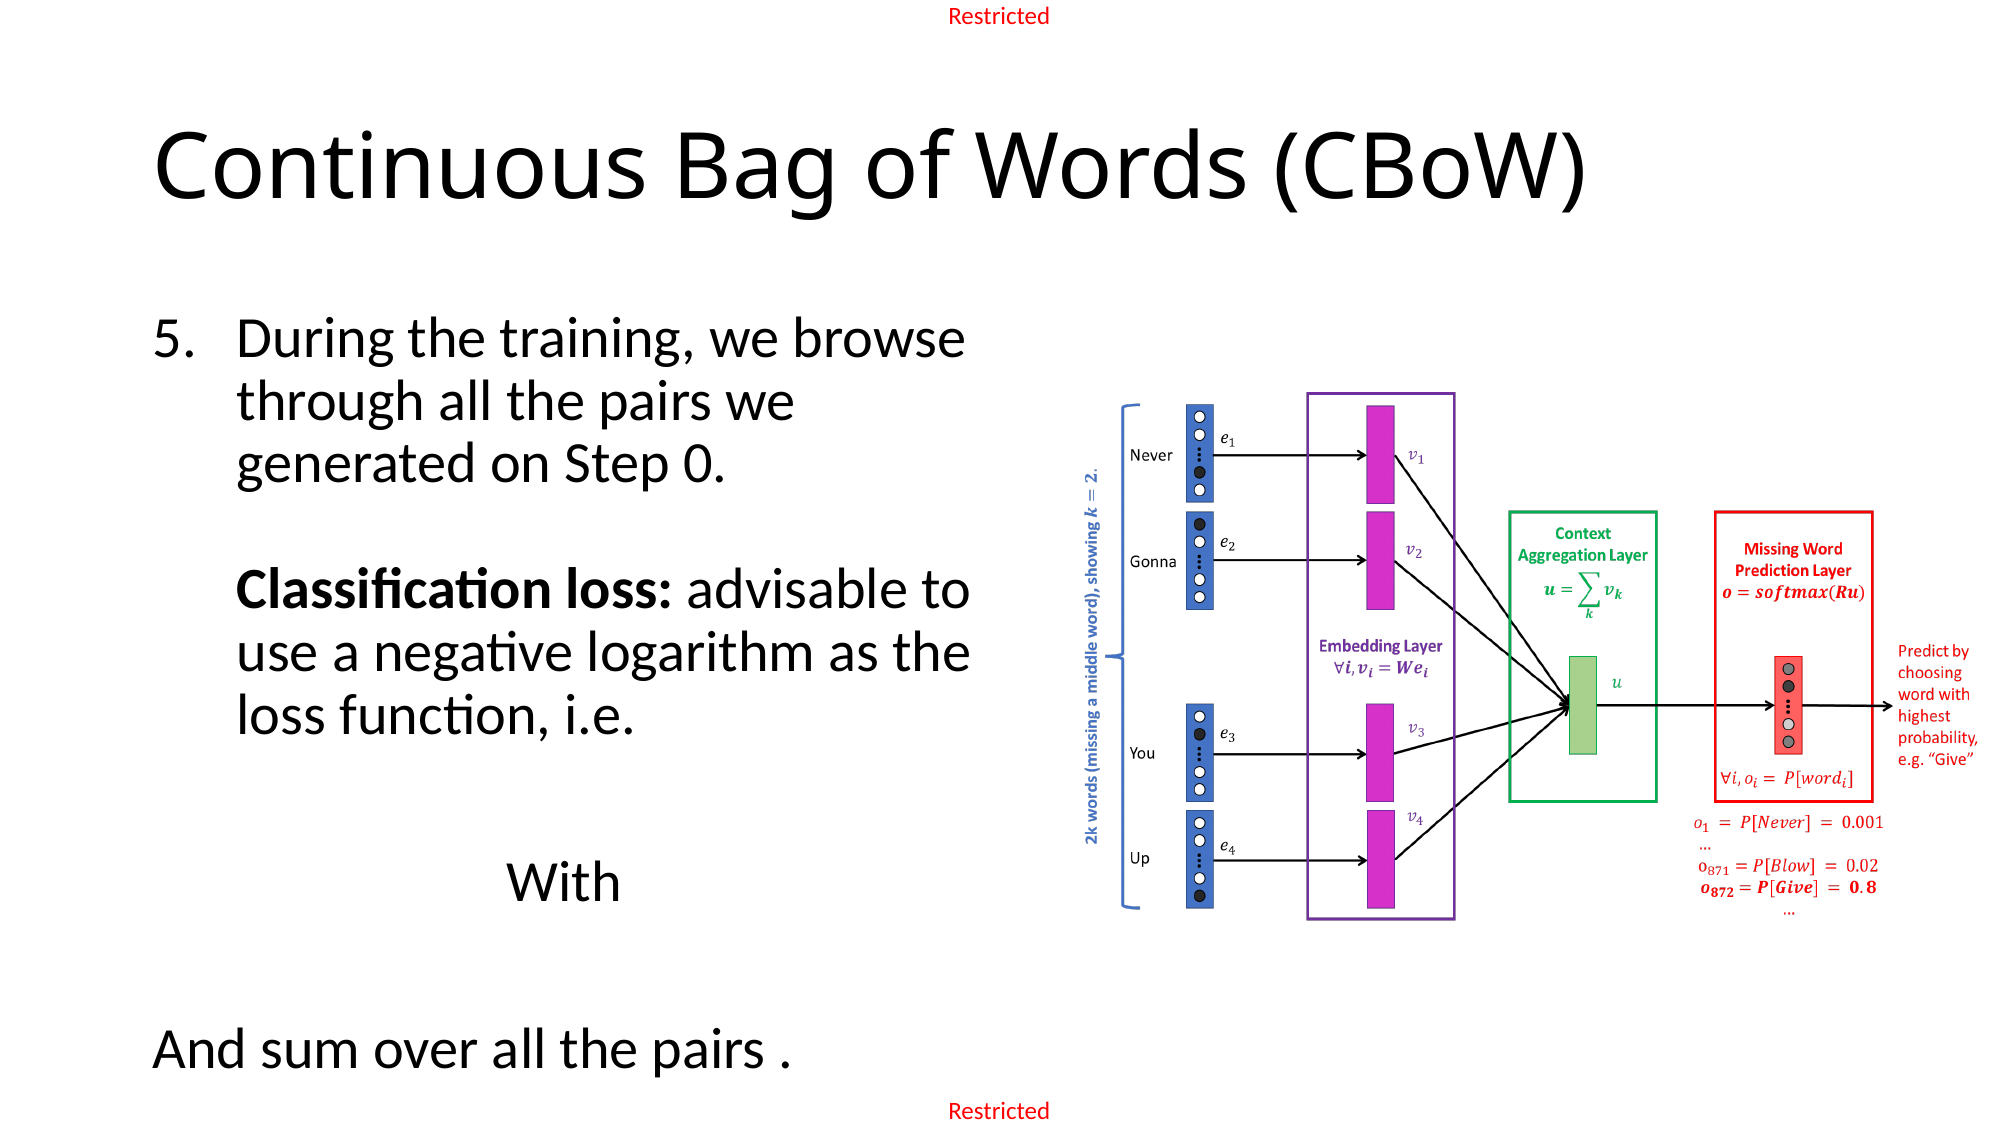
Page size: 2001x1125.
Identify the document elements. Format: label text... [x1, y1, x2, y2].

picture [1074, 392, 2000, 924]
title Continuous Bag of Words (CBoW) [137, 59, 1863, 278]
